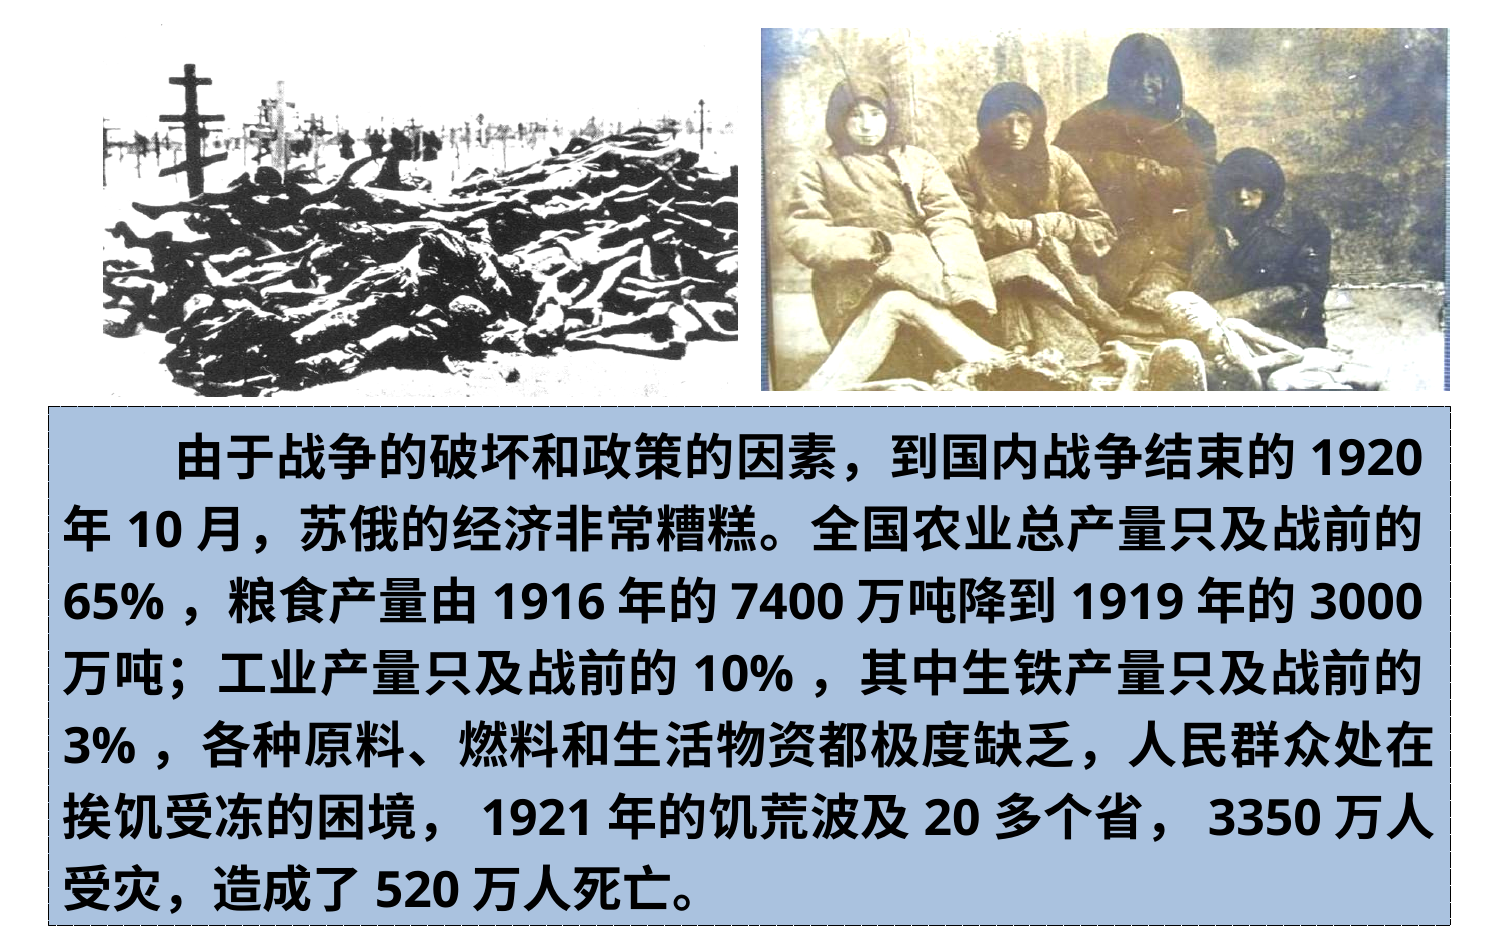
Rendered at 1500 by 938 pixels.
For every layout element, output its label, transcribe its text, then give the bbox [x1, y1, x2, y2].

picture [761, 27, 1451, 391]
text_box 由于战争的破坏和政策的因素，到国内战争结束的1920年10月，苏俄的经济非常糟糕。全国农业总产量只及战前的65%，粮食产量由1916年的7400万吨降到1919年的3000万吨；工业产量只及战前的10%，其中生铁产量只及战前的3%，各种原料、燃料和生活物资都极度缺乏，人民群众处在挨饥受冻的困境，1921年的饥荒波及20多个省，3350万人受灾，造成了520万人死亡。 [48, 406, 1450, 925]
picture [103, 24, 738, 397]
